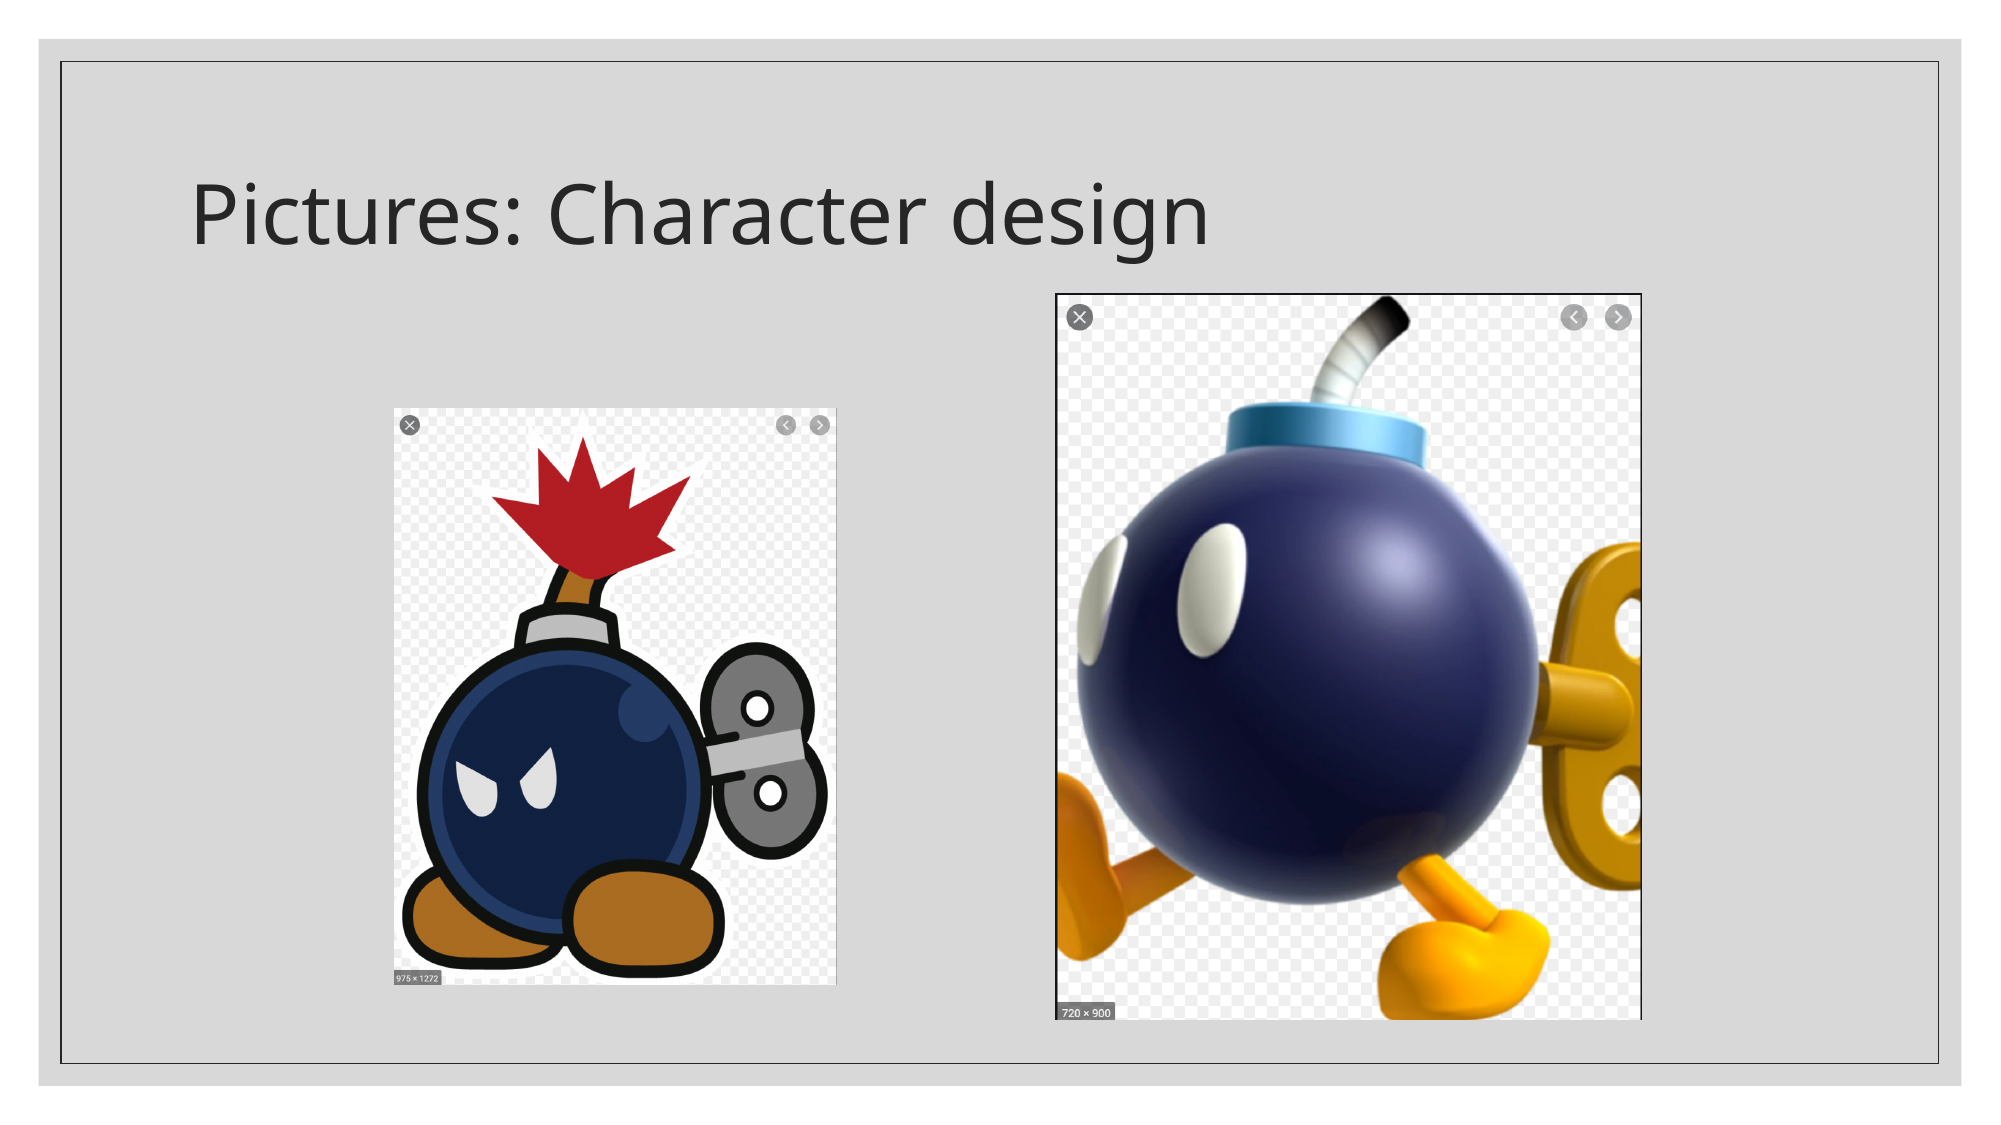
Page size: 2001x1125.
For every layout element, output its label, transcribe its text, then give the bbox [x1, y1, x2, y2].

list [394, 408, 837, 985]
picture [1055, 293, 1642, 1020]
title Pictures: Character design [174, 105, 1825, 331]
